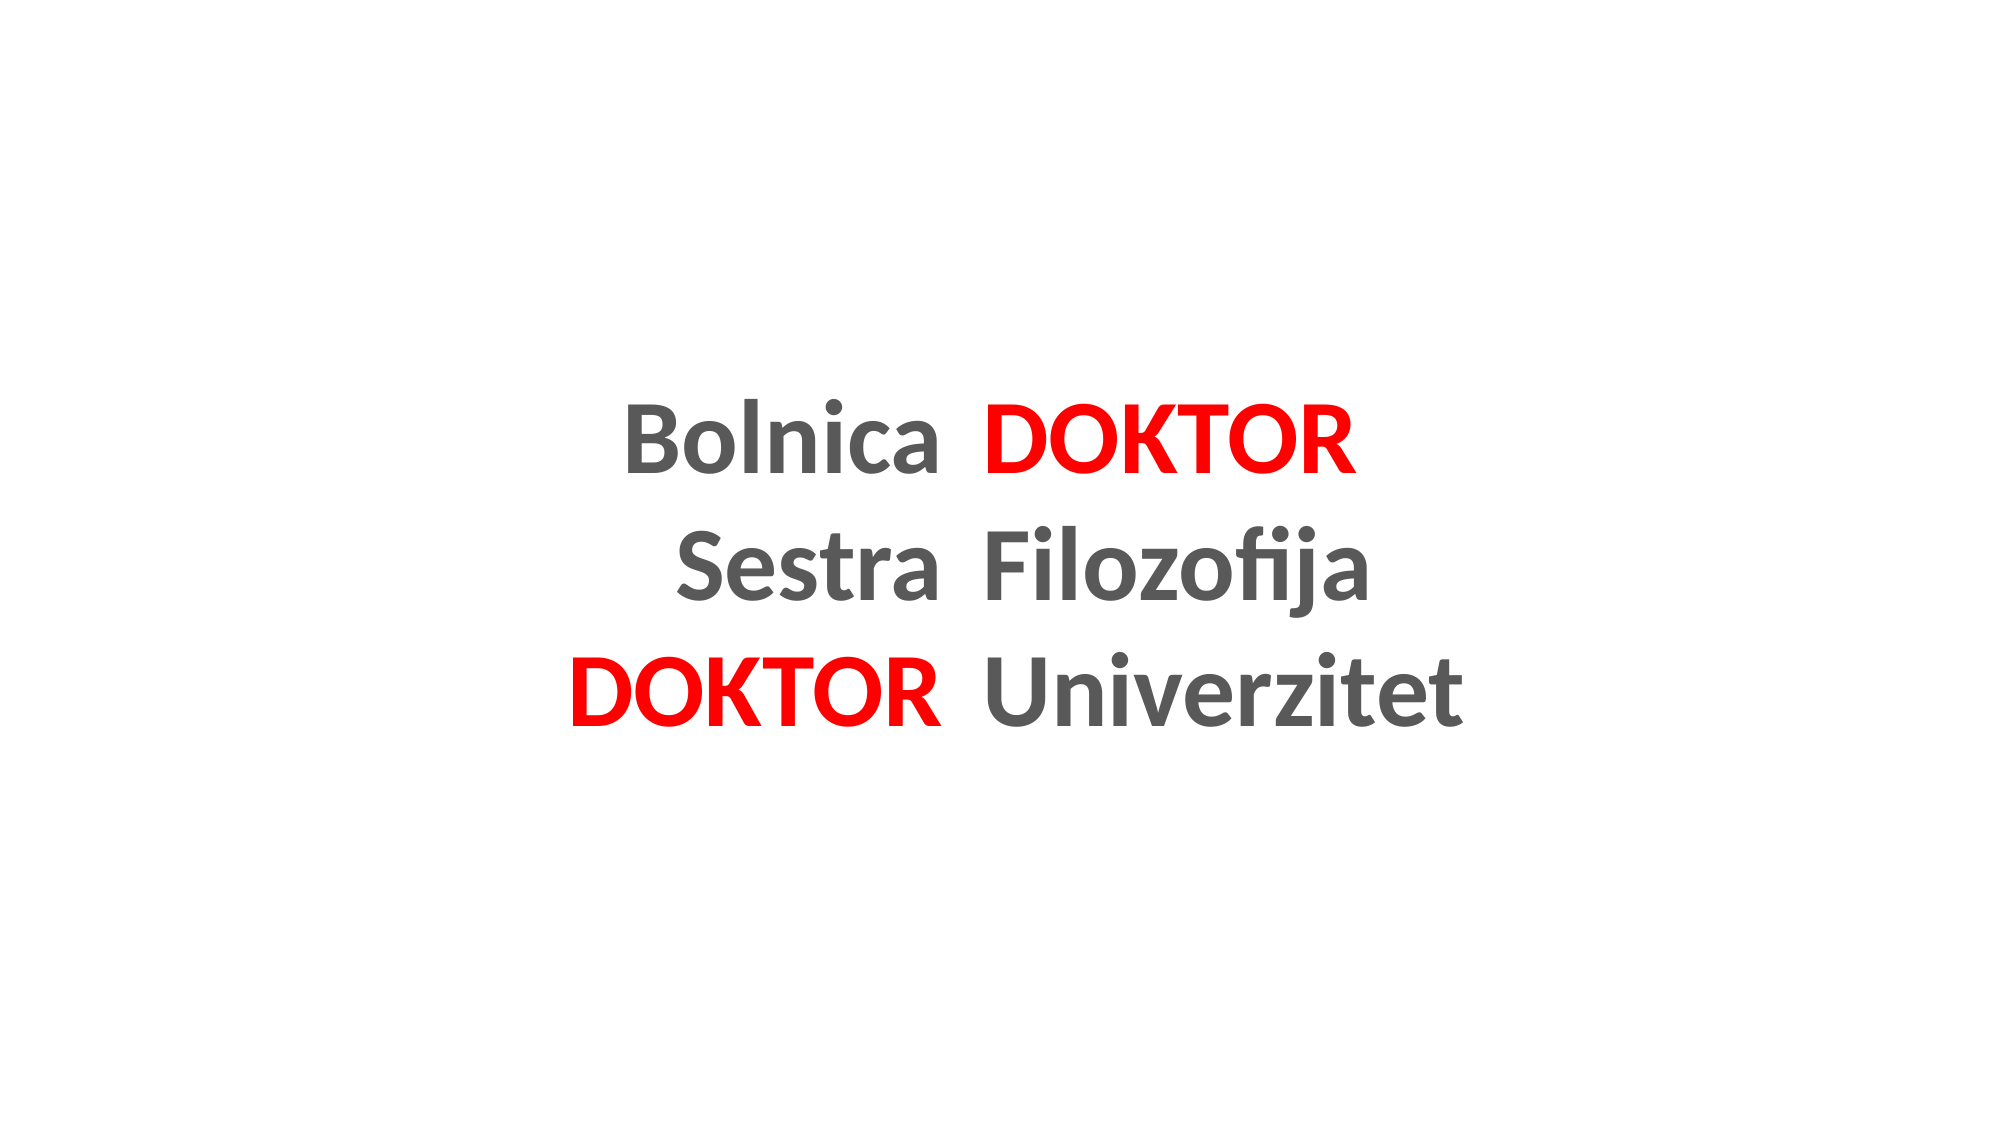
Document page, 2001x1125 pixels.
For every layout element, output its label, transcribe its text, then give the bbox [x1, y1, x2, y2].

text_box Bolnica Sestra DOKTOR [388, 360, 958, 756]
text_box DOKTOR Filozofija Univerzitet [967, 360, 1759, 756]
